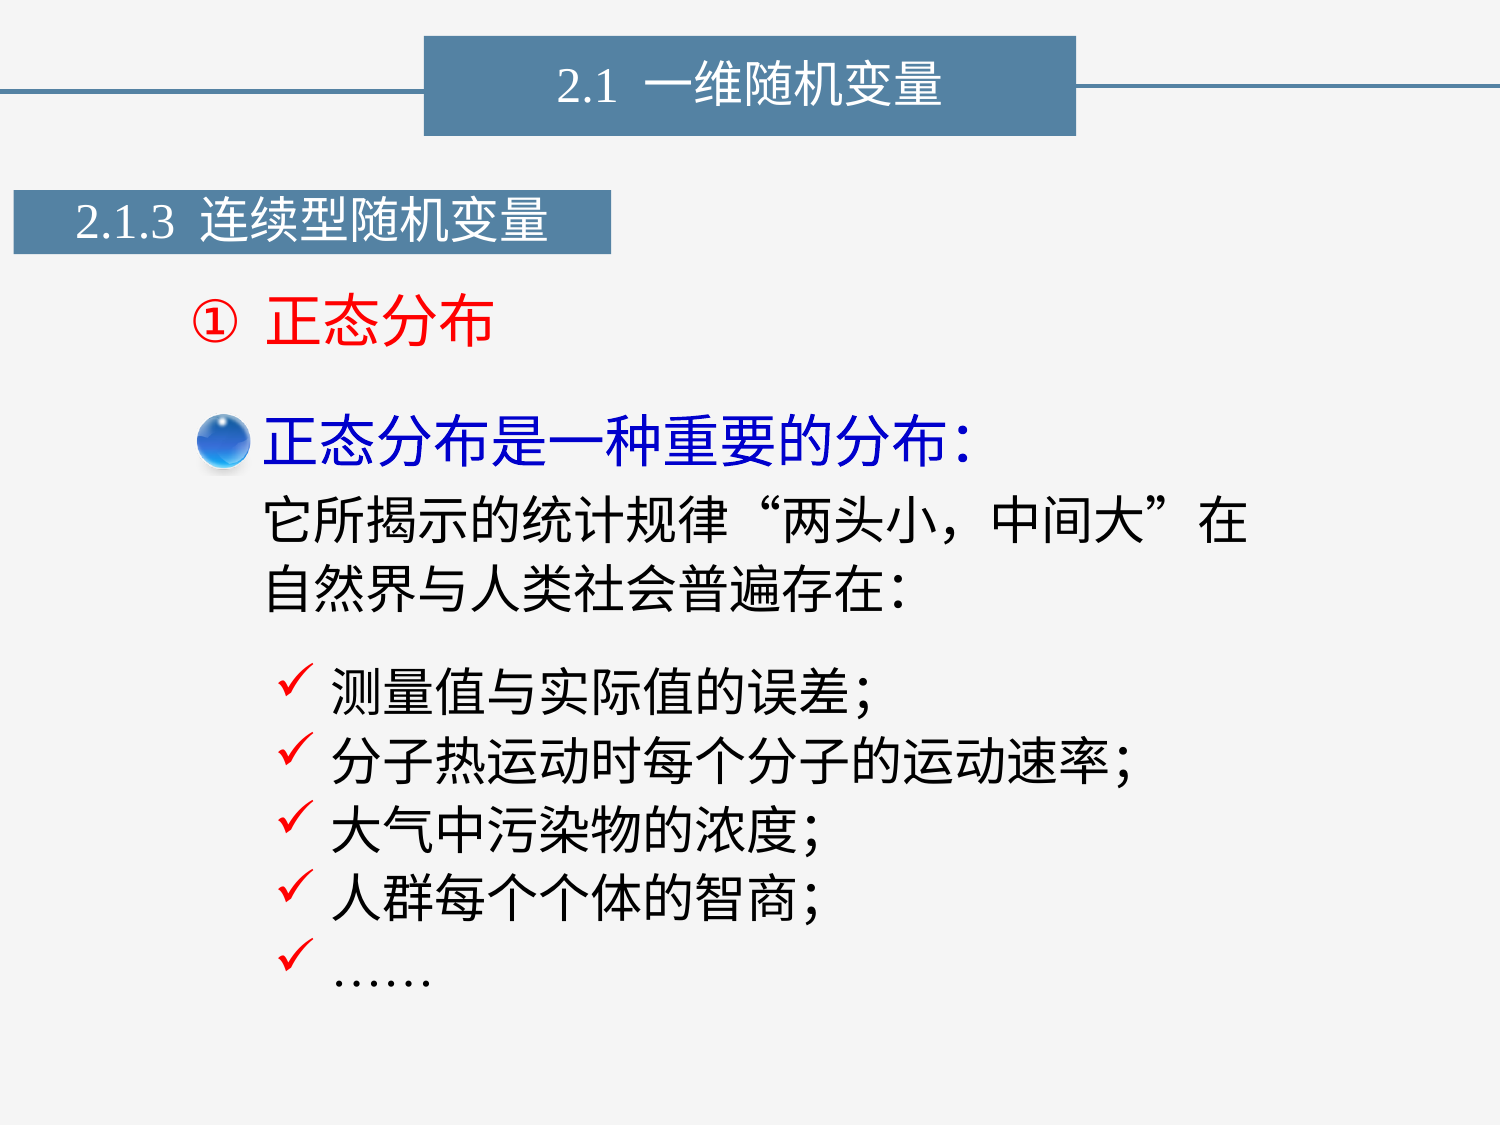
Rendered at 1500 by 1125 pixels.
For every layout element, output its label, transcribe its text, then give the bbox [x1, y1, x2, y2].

text_box 测量值与实际值的误差； 分子热运动时每个分子的运动速率； 大气中污染物的浓度； 人群每个个体的智商； …… [259, 646, 1192, 1005]
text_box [193, 411, 968, 476]
text_box 正态分布 [0, 276, 513, 362]
text_box 它所揭示的统计规律“两头小，中间大”在自然界与人类社会普遍存在： [246, 473, 1275, 626]
text_box 2.1.3 连续型随机变量 [13, 190, 612, 255]
text_box 2.1 一维随机变量 [423, 35, 1077, 136]
